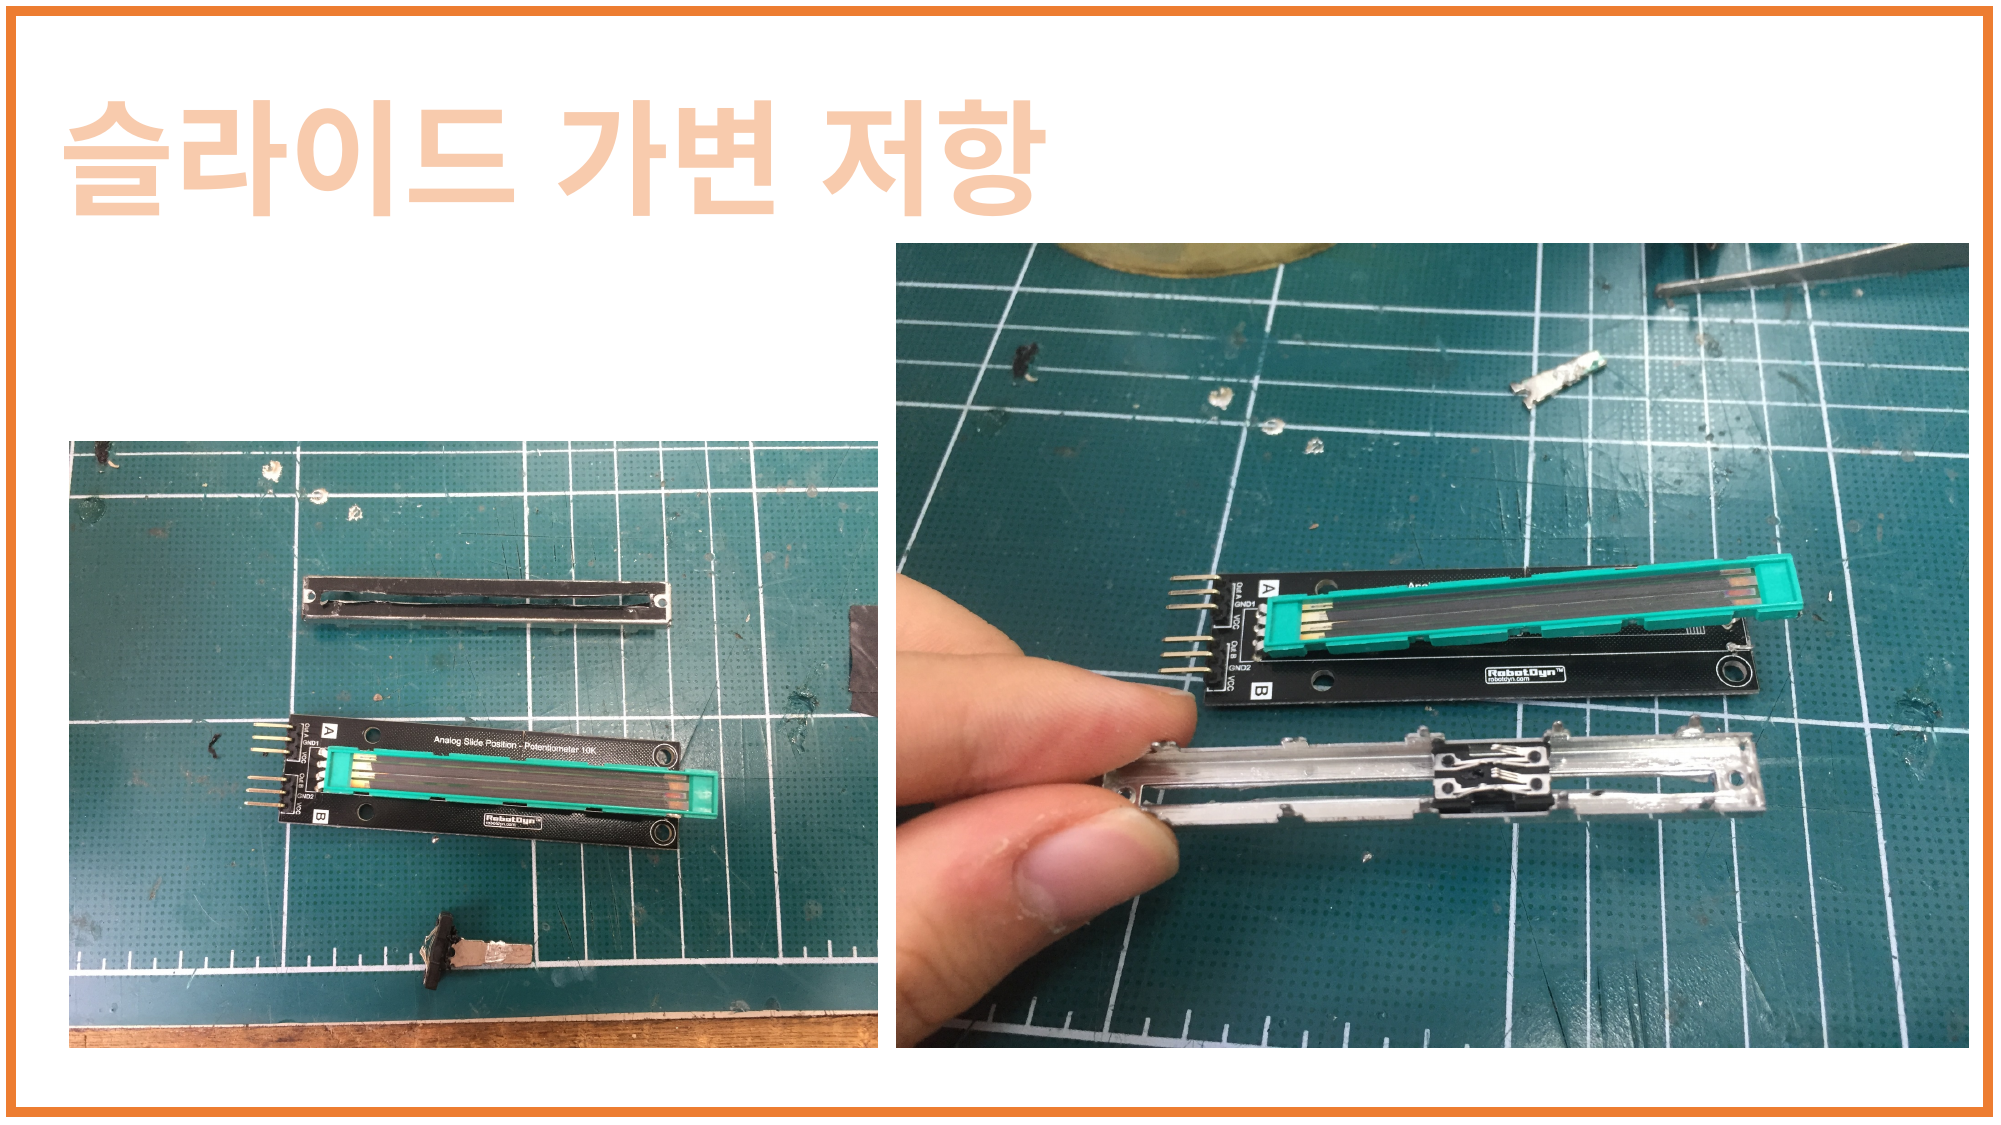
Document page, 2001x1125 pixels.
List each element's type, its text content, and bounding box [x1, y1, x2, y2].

picture [69, 441, 878, 1048]
picture [896, 243, 1969, 1048]
text_box 슬라이드 가변 저항 [45, 72, 1181, 238]
text_box [10, 10, 1989, 1113]
